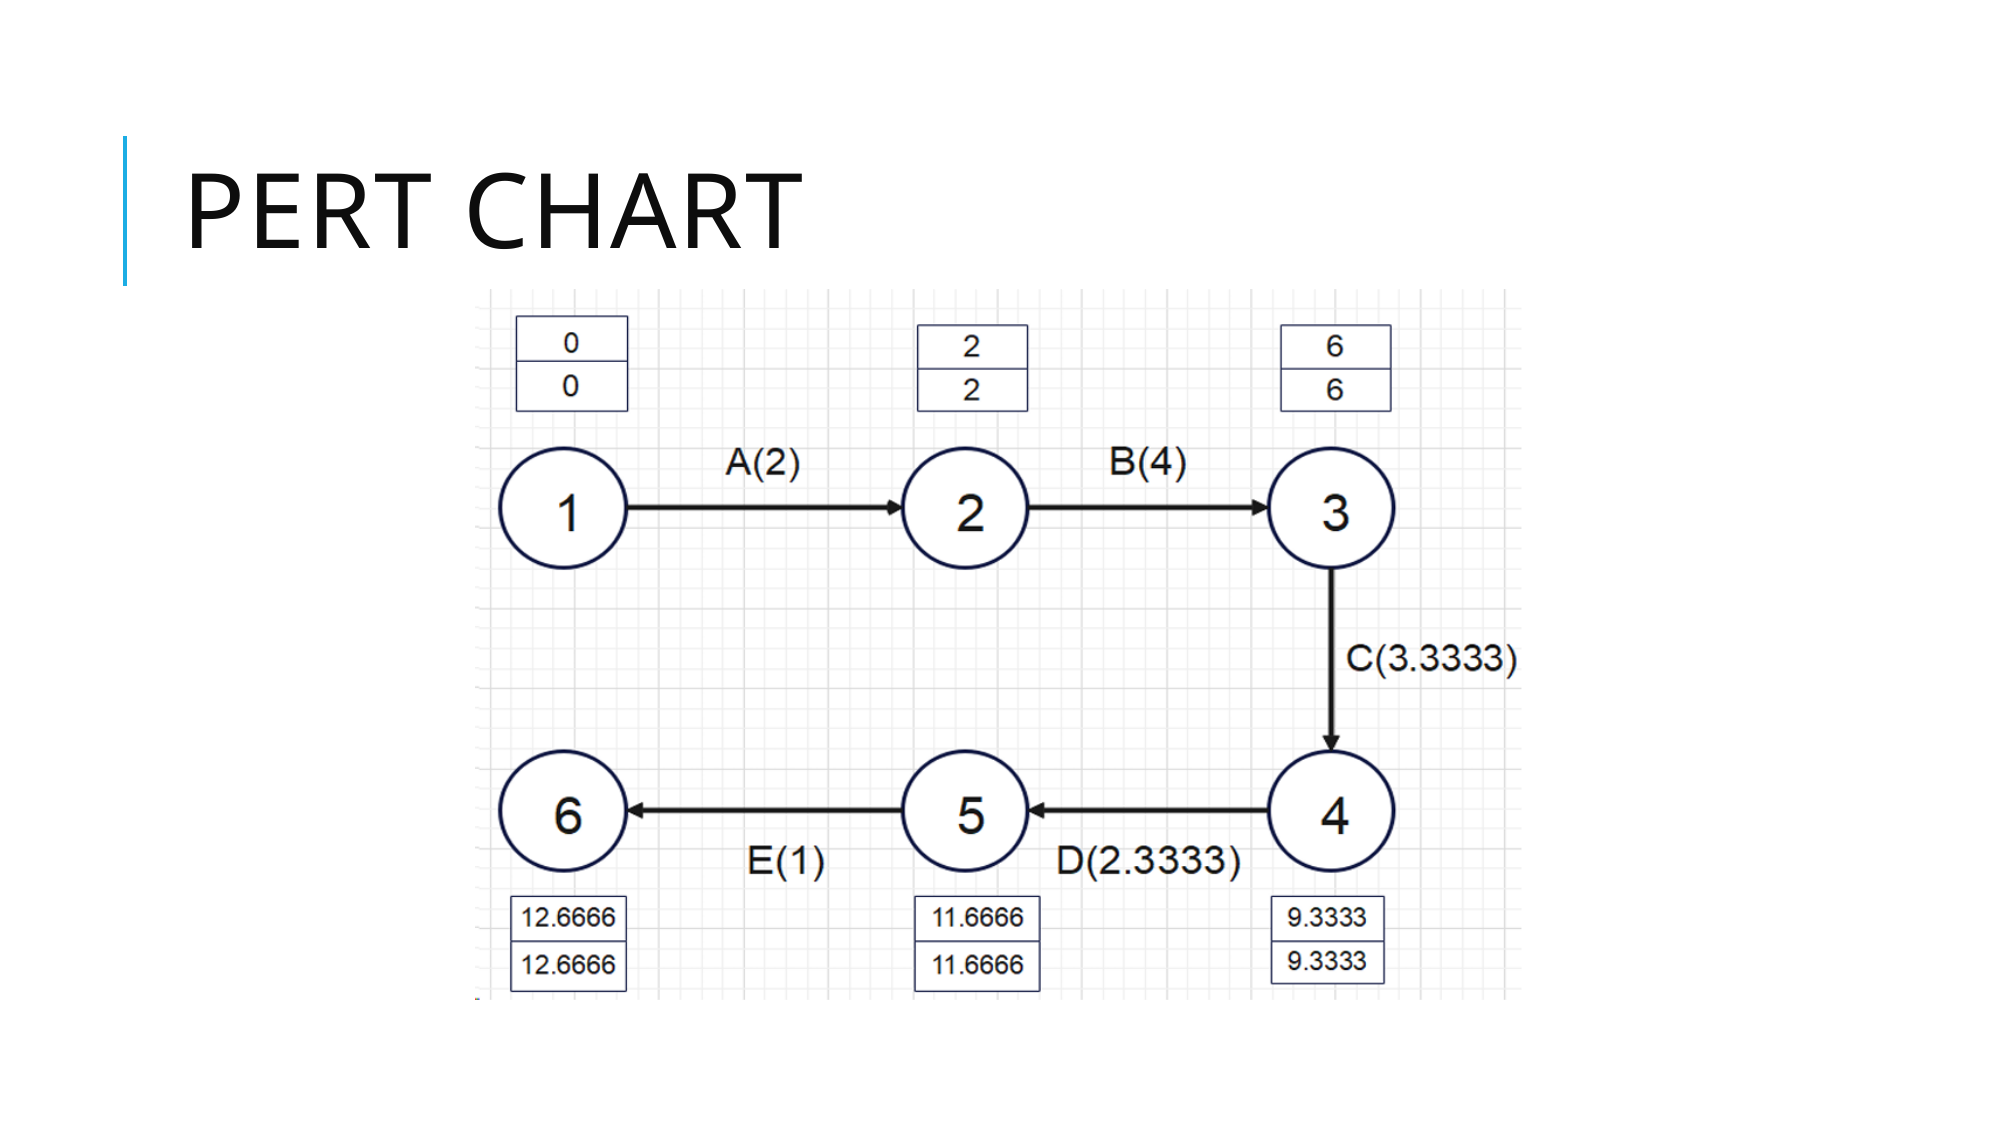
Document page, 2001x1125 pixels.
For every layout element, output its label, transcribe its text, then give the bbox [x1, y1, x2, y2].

picture [475, 289, 1525, 1001]
title PERT CHART [168, 96, 1763, 342]
